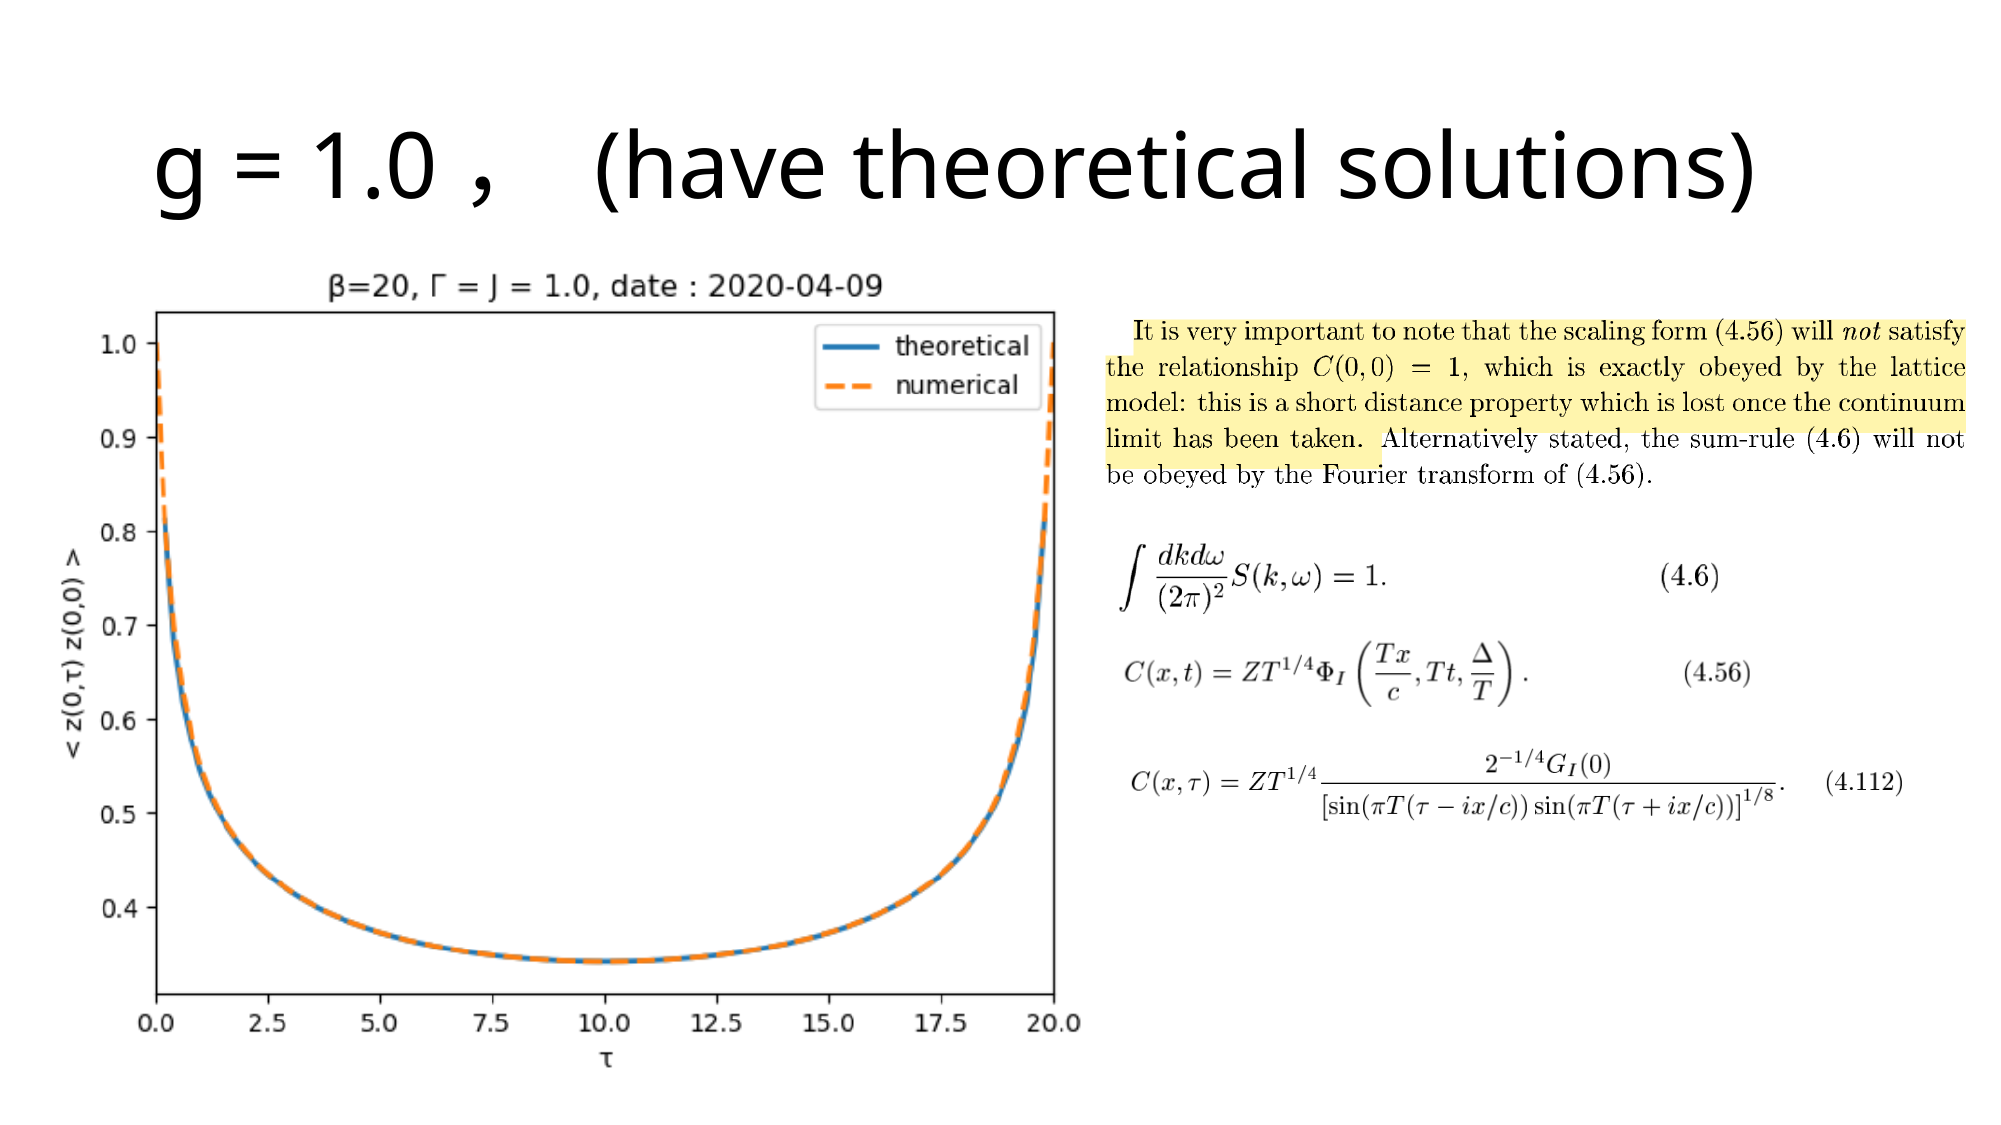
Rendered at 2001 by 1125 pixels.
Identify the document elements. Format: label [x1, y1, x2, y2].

picture [1118, 746, 1906, 831]
picture [56, 263, 1967, 1077]
